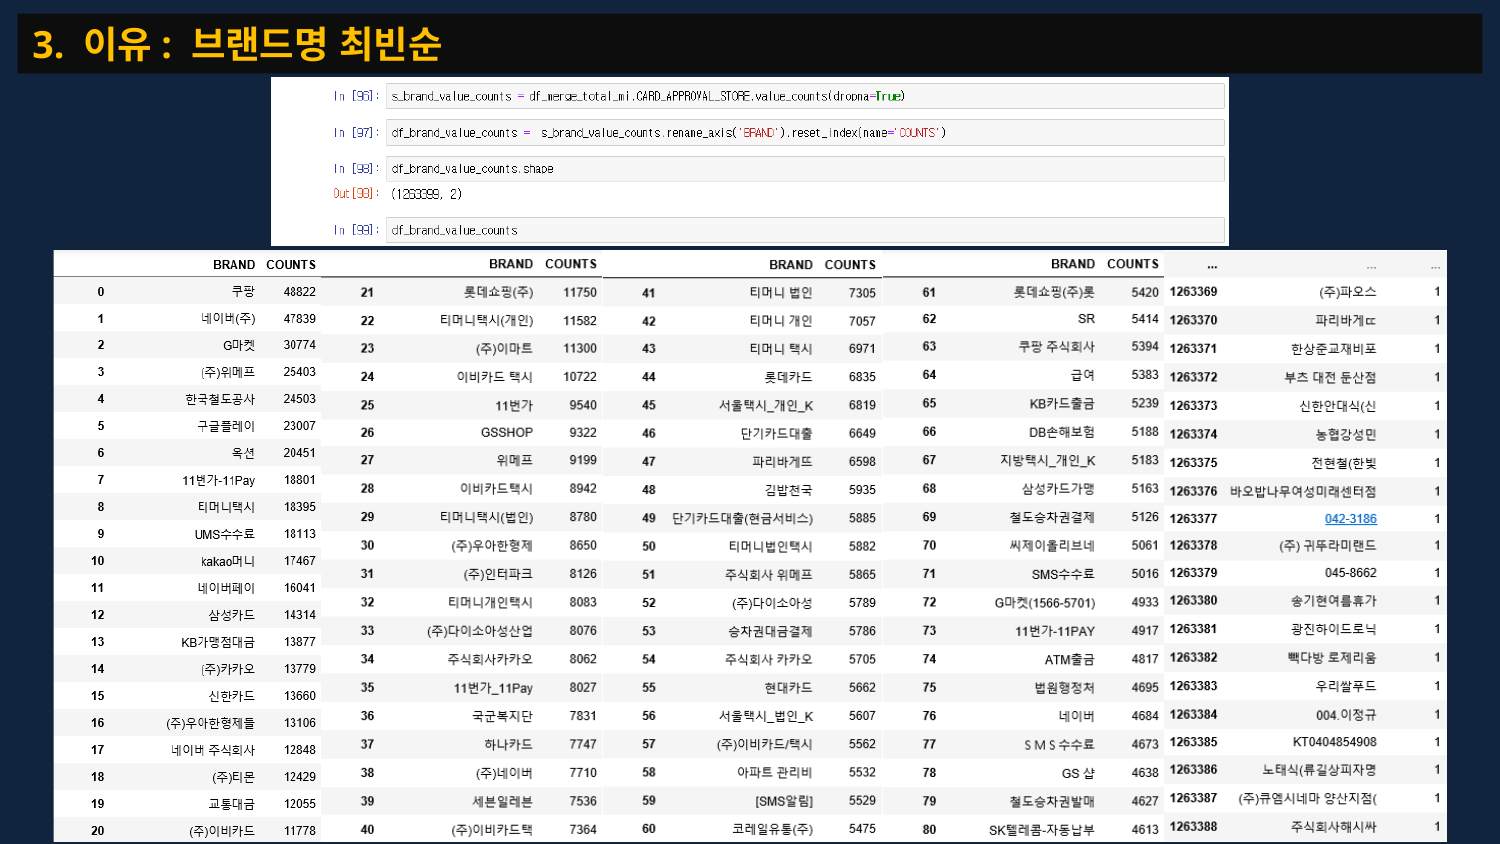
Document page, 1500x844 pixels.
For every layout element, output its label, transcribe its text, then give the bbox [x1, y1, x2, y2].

text_box 3. 이유: 브랜드명 최빈순 [17, 13, 1483, 74]
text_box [53, 250, 1447, 842]
picture [270, 76, 1230, 247]
